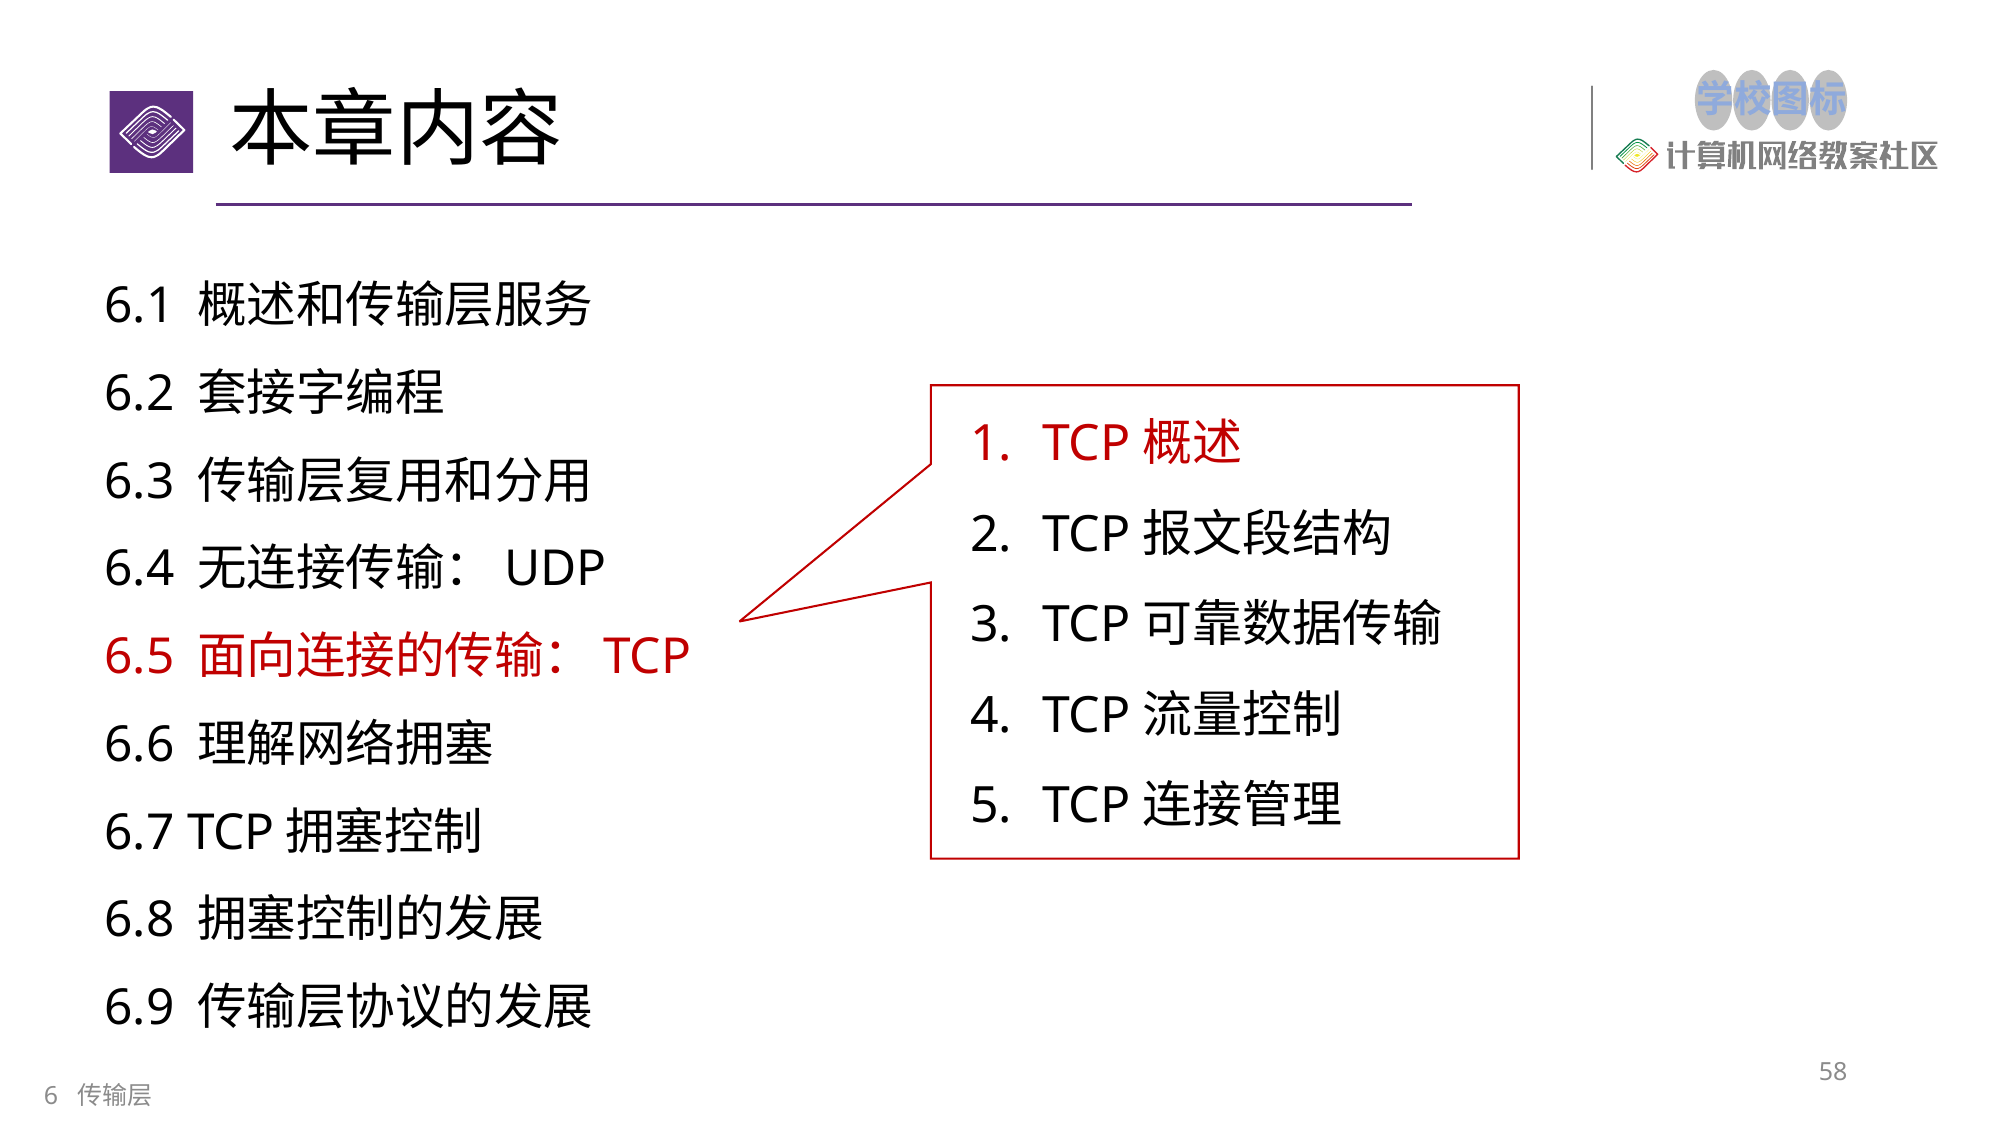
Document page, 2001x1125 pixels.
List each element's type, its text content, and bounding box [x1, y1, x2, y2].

list 6.1 概述和传输层服务 6.2 套接字编程 6.3 传输层复用和分用 6.4 无连接传输：UDP 6.5 面向连接的传输：TCP 6.6 理解网络拥塞 6.7 TCP拥塞控制 6.8 拥塞控制的发展 6.9 传输层协议的发展 [89, 247, 993, 1043]
slide_number 58 [1412, 1042, 1863, 1103]
title 本章内容 [214, 59, 1564, 205]
slide_number 6 传输层 [29, 1064, 479, 1125]
text_box TCP概述 TCP报文段结构 TCP可靠数据传输 TCP流量控制 TCP连接管理 [738, 384, 1520, 860]
